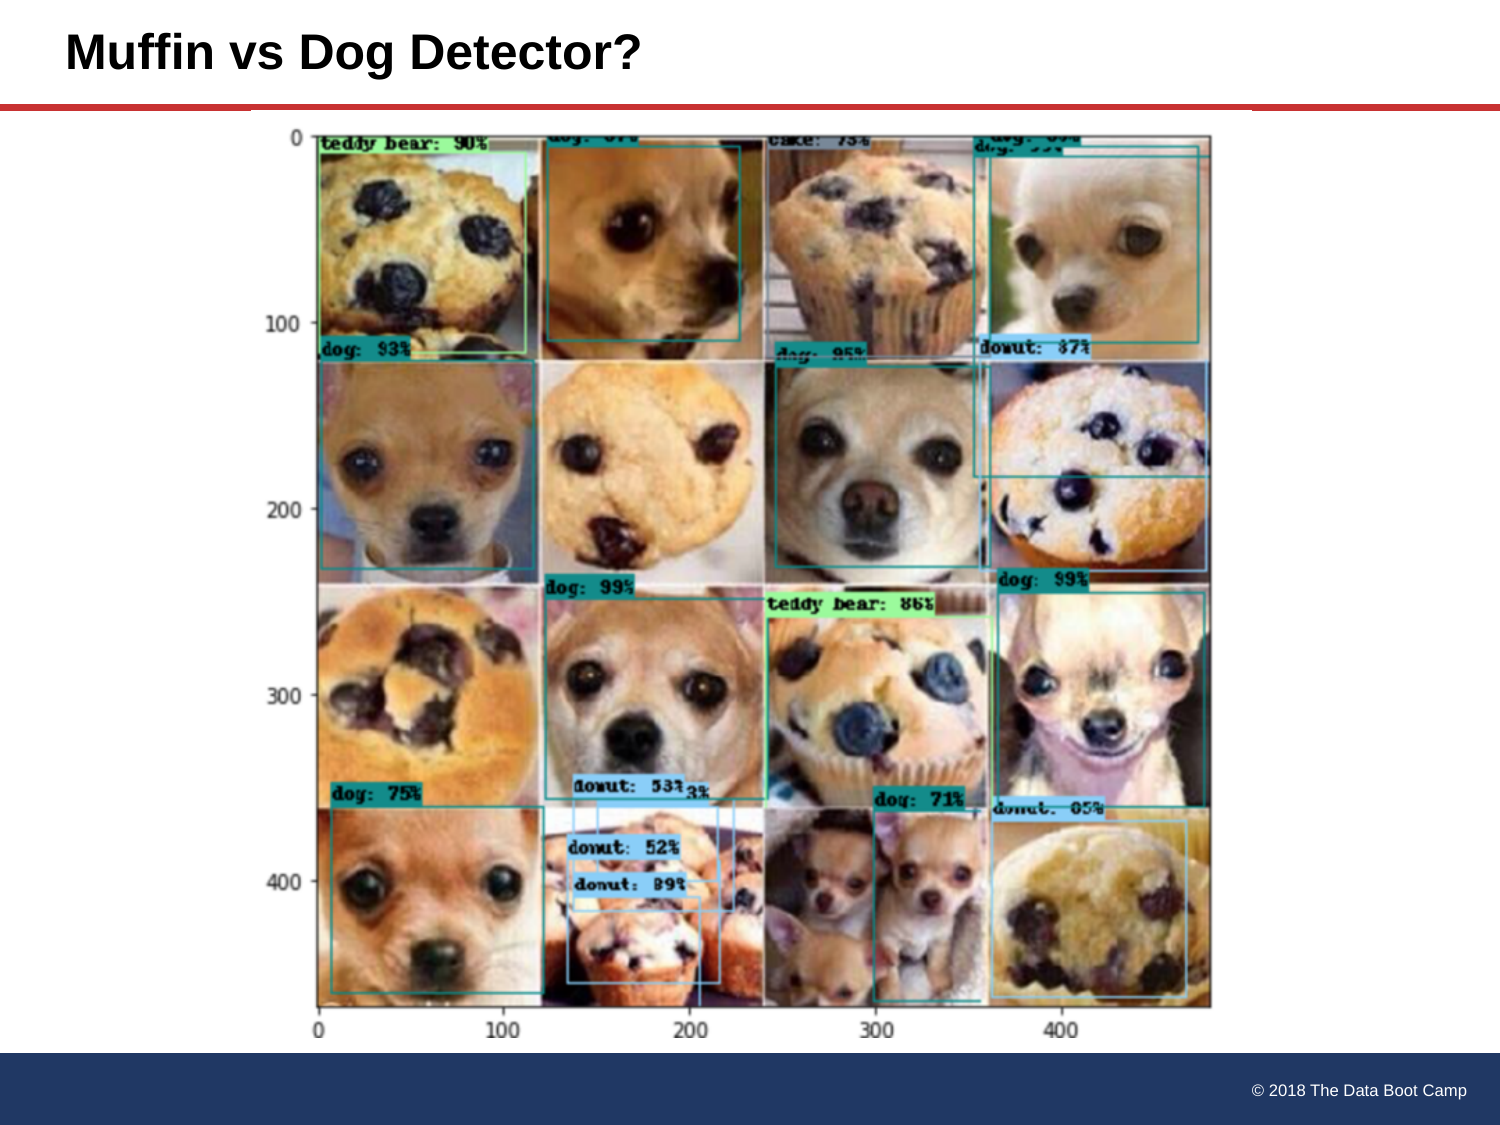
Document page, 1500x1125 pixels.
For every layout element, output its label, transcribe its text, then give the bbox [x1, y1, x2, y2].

picture [251, 110, 1252, 1038]
title Muffin vs Dog Detector? [50, 0, 1300, 108]
